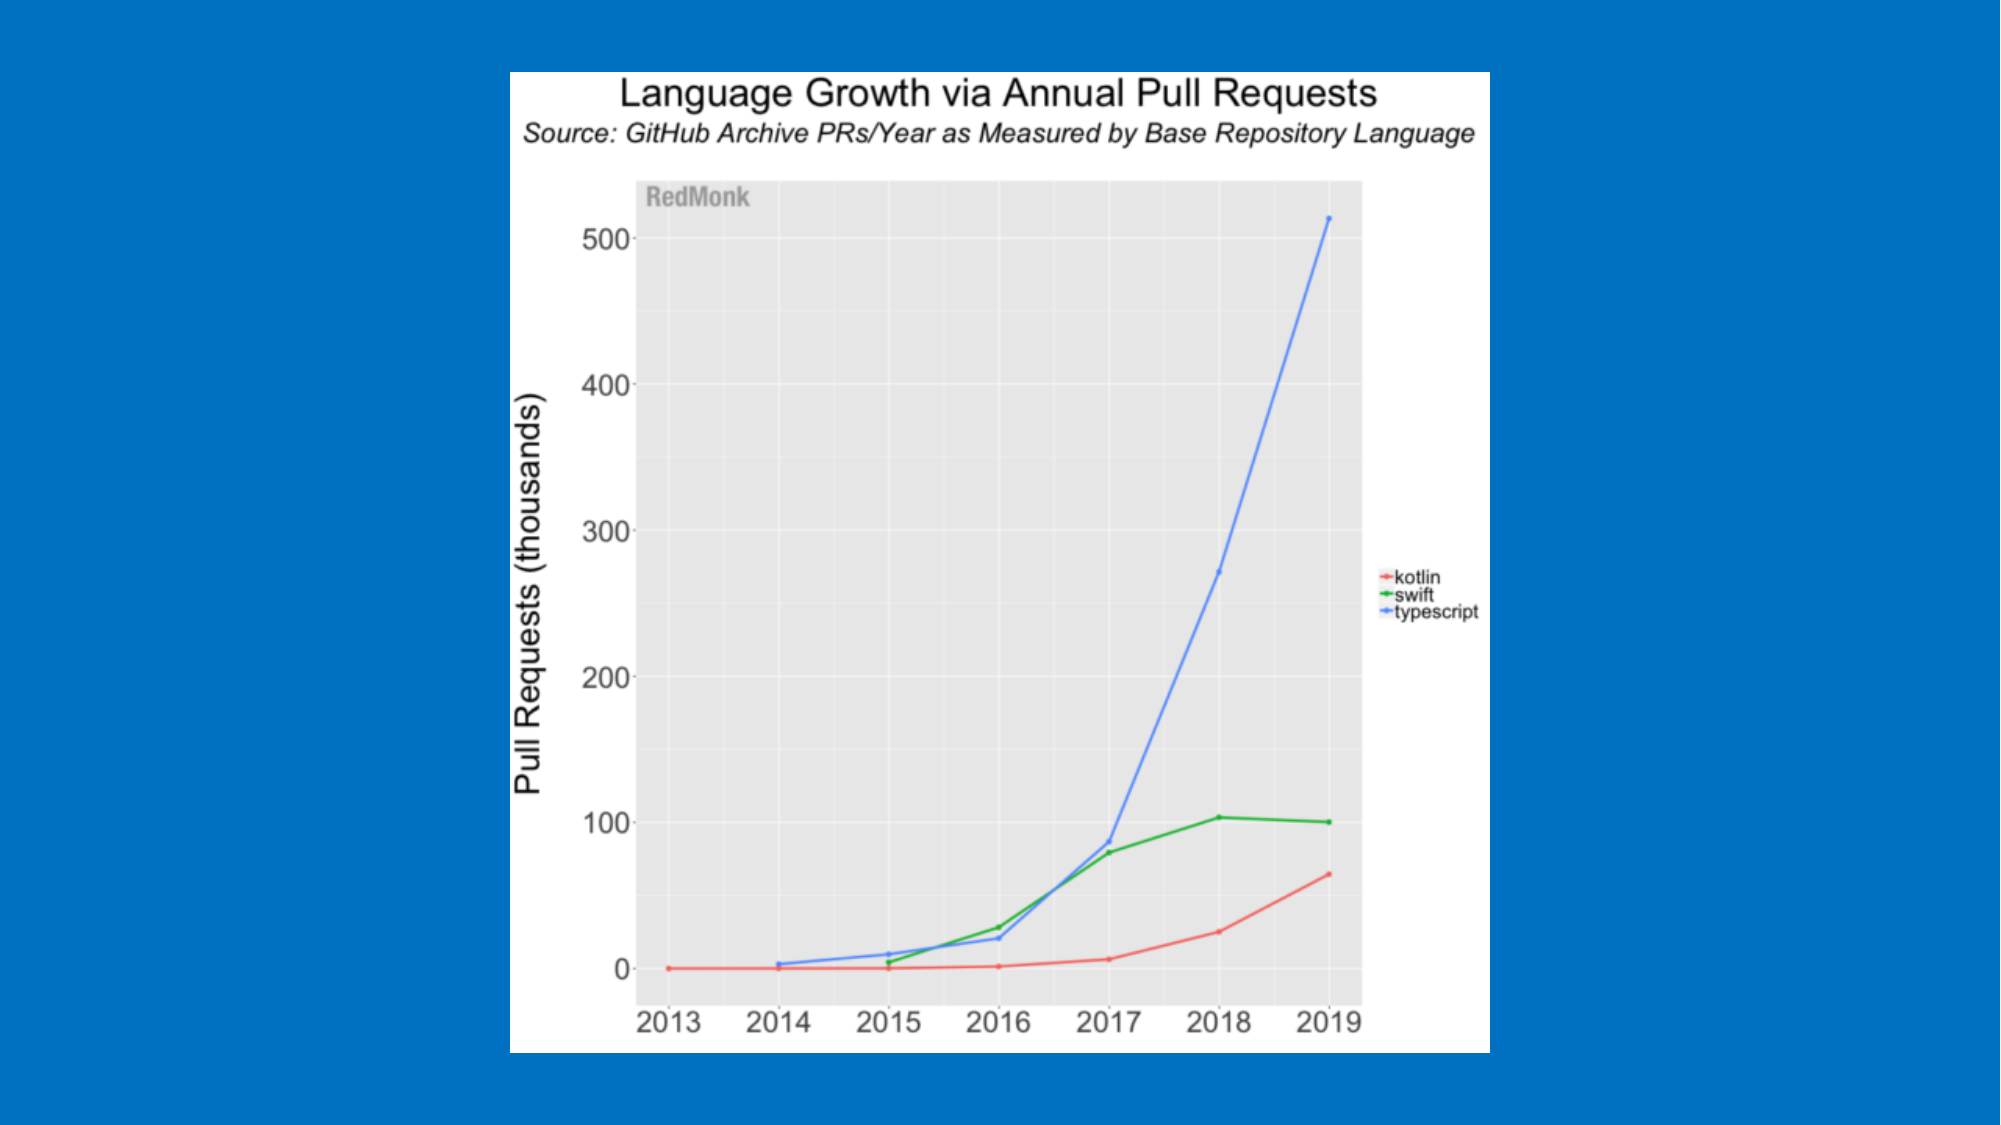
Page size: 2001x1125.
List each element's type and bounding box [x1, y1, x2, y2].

picture [510, 72, 1490, 1053]
